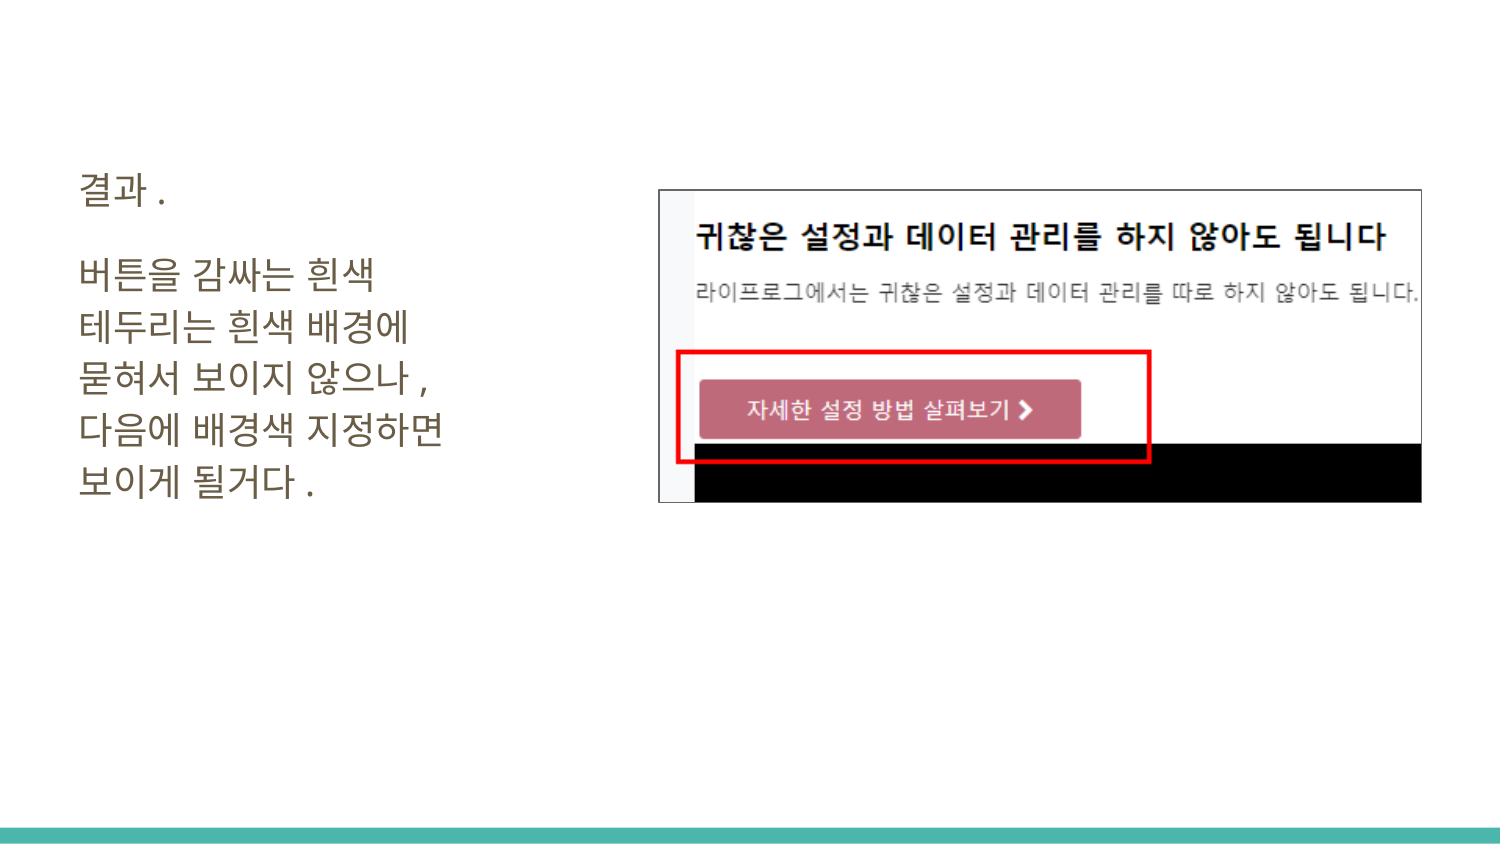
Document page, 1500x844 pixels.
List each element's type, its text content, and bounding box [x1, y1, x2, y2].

list 결과. 버튼을 감싸는 흰색 테두리는 흰색 배경에 묻혀서 보이지 않으나, 다음에 배경색 지정하면 보이게 될거다. [63, 145, 493, 516]
picture [659, 190, 1421, 502]
